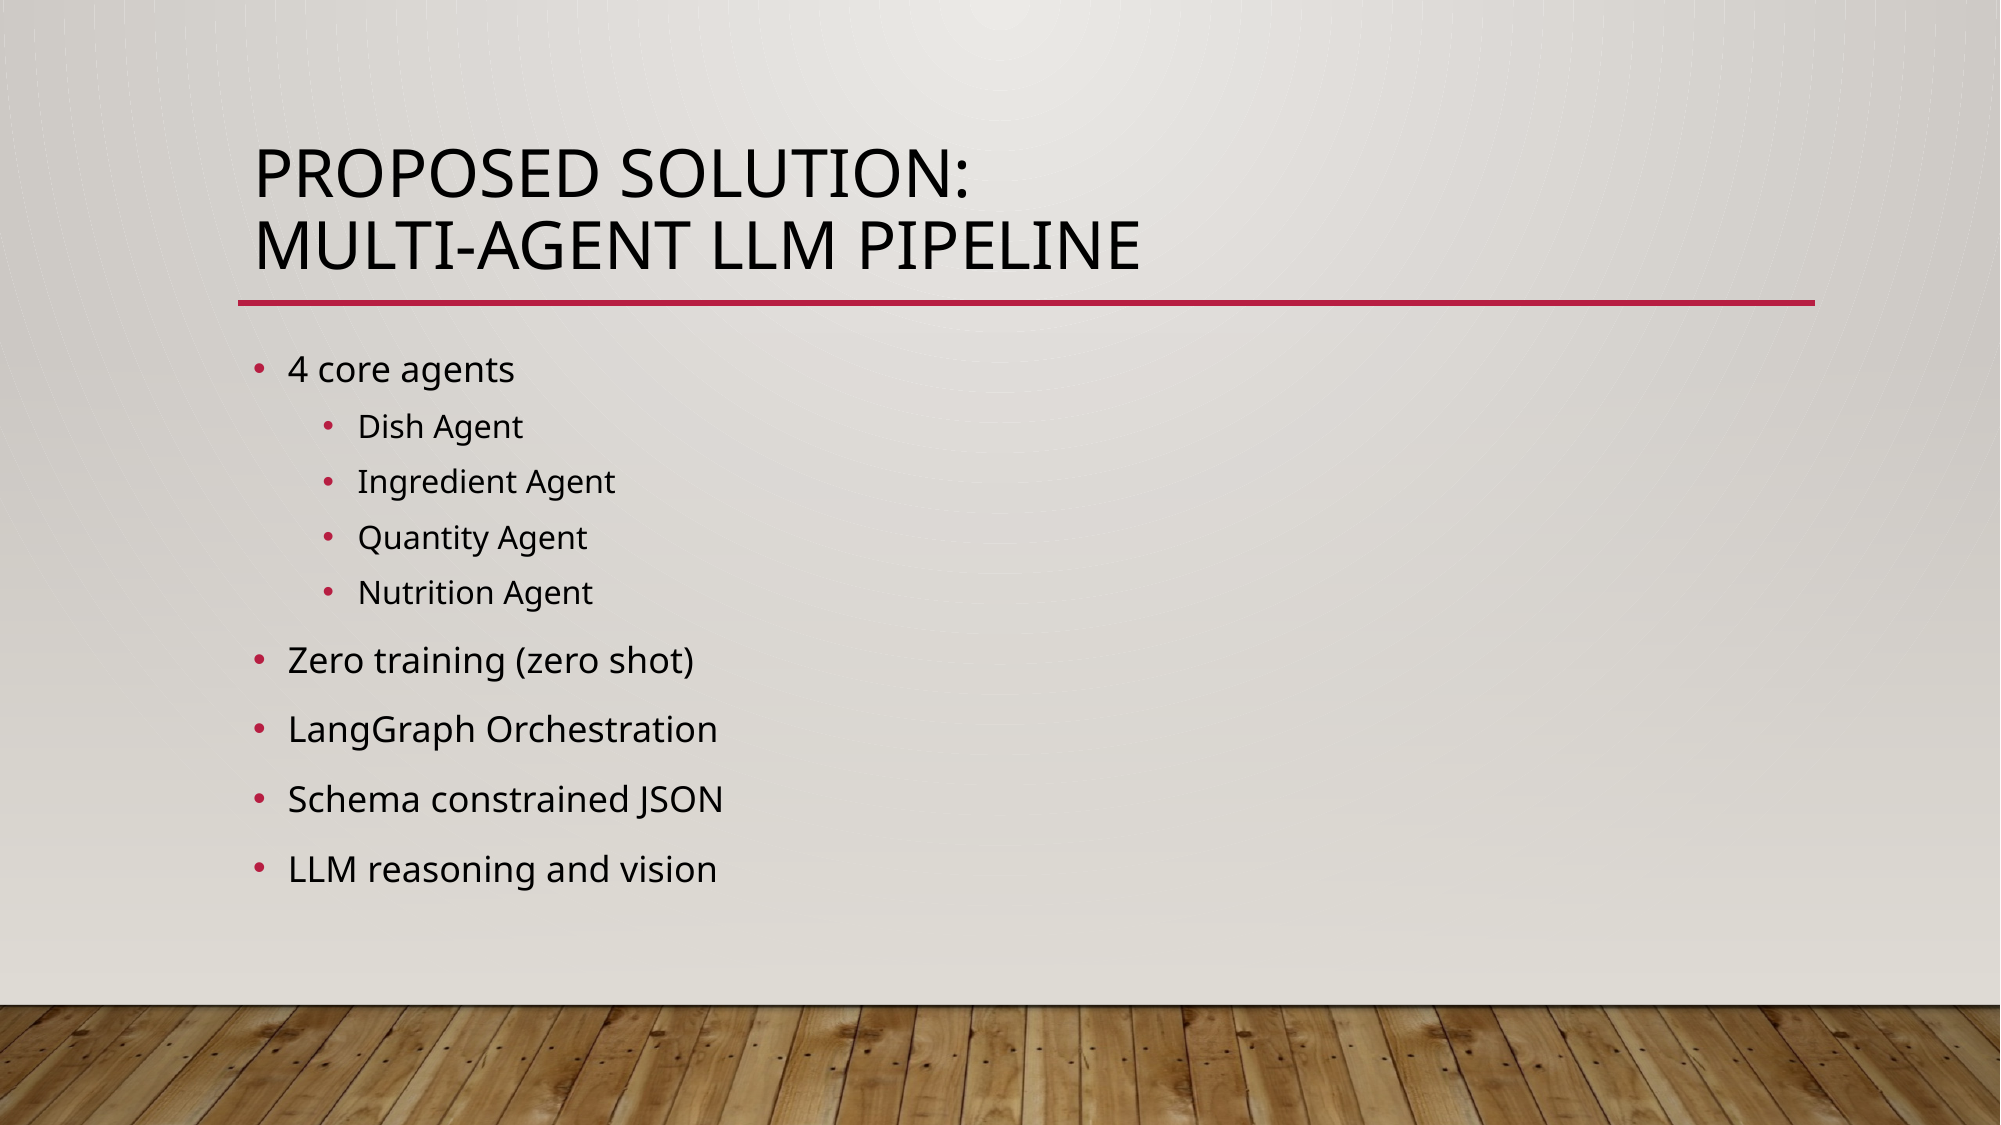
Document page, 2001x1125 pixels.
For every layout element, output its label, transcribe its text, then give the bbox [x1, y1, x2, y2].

title Proposed solution: multi-agent llm pipeline [238, 131, 1814, 305]
list 4 core agents Dish Agent Ingredient Agent Quantity Agent Nutrition Agent Zero training (zero shot) LangGraph Orchestration Schema constrained JSON LLM reasoning and vision [238, 330, 1161, 897]
picture [0, 1005, 2000, 1125]
